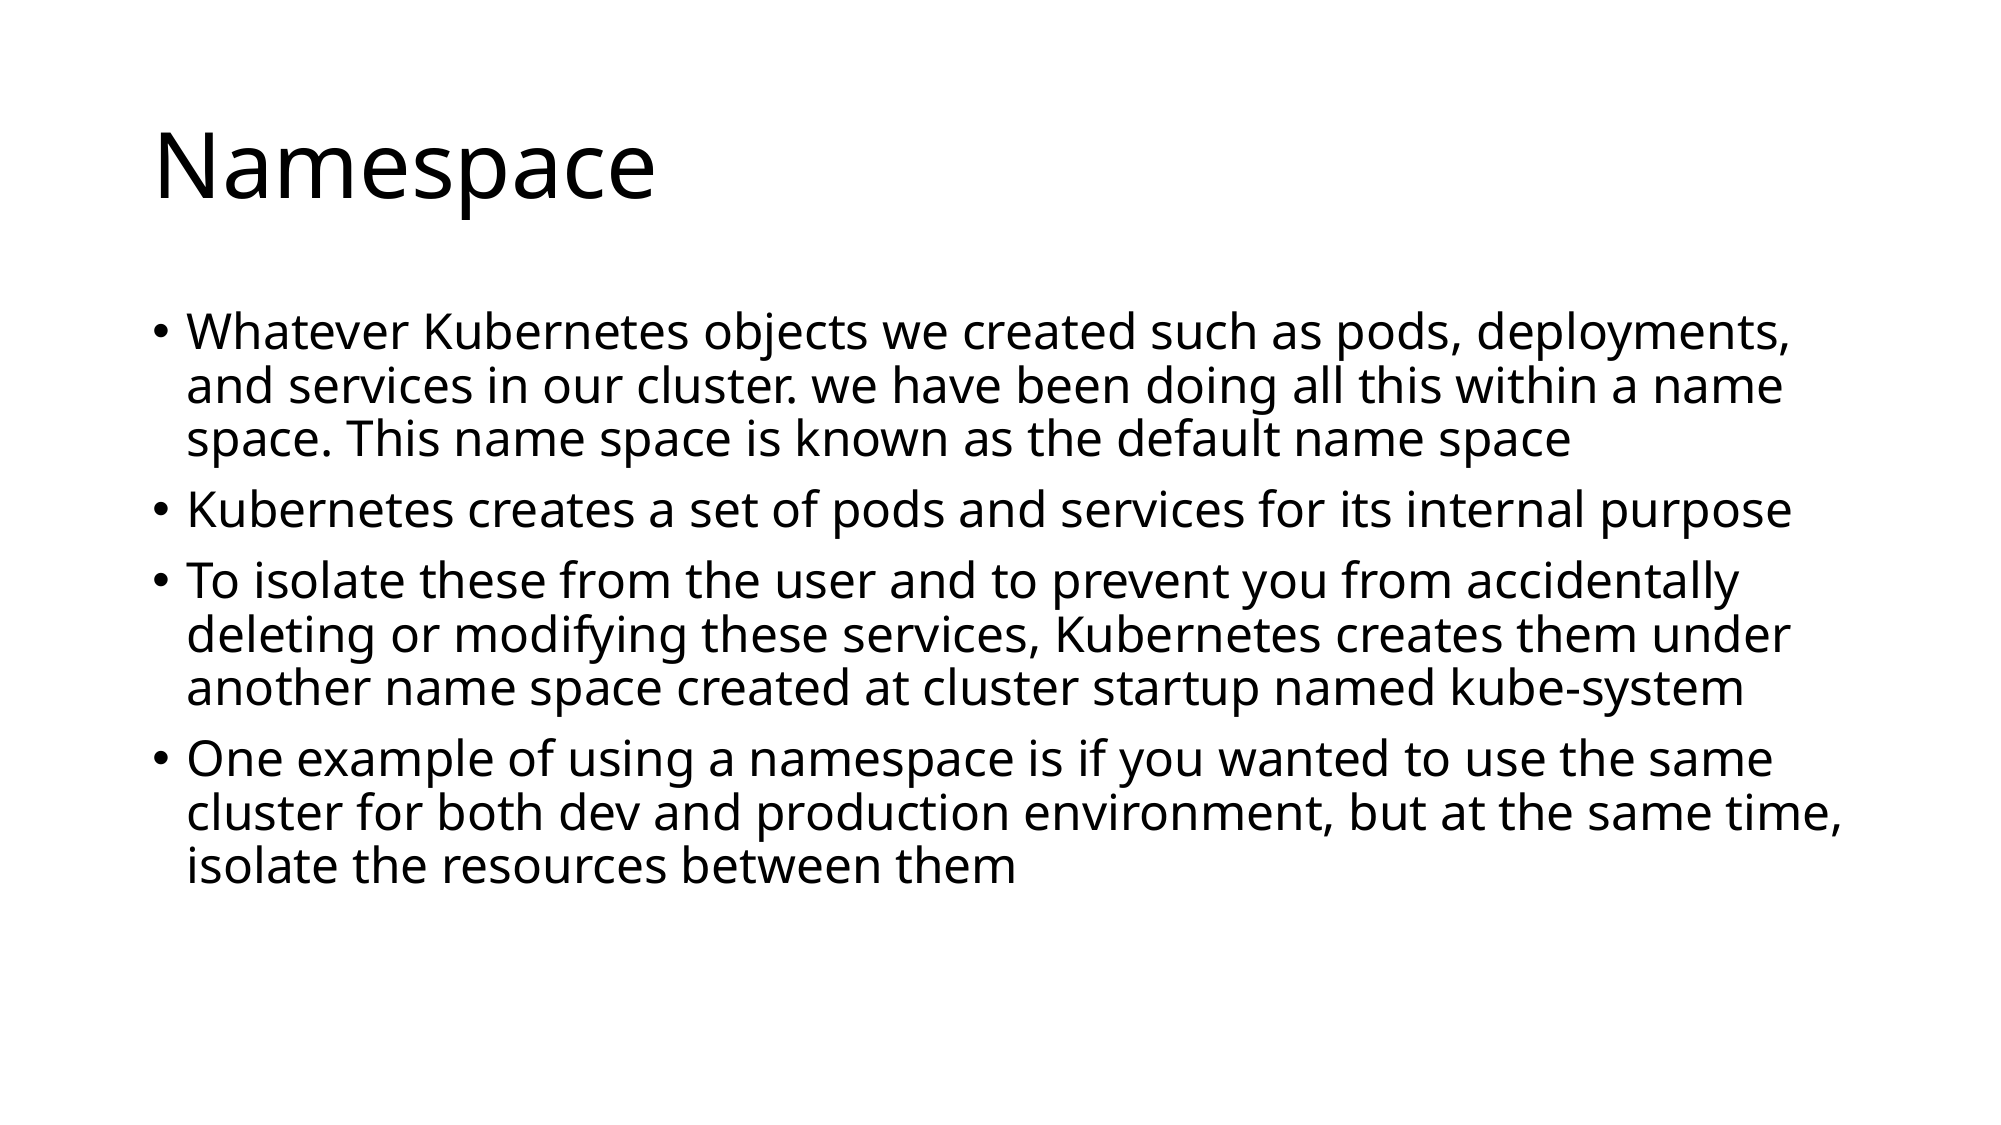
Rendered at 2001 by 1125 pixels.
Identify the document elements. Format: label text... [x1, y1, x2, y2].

title Namespace [137, 59, 1863, 278]
list Whatever Kubernetes objects we created such as pods, deployments, and services in our cluster. we have been doing all this within a name space. This name space is known as the default name space Kubernetes creates a set of pods and services for its internal purpose To isolate these from the user and to prevent you from accidentally deleting or modifying these services, Kubernetes creates them under another name space created at cluster startup named kube-system One example of using a namespace is if you wanted to use the same cluster for both dev and production environment, but at the same time, isolate the resources between them [137, 299, 1863, 1014]
